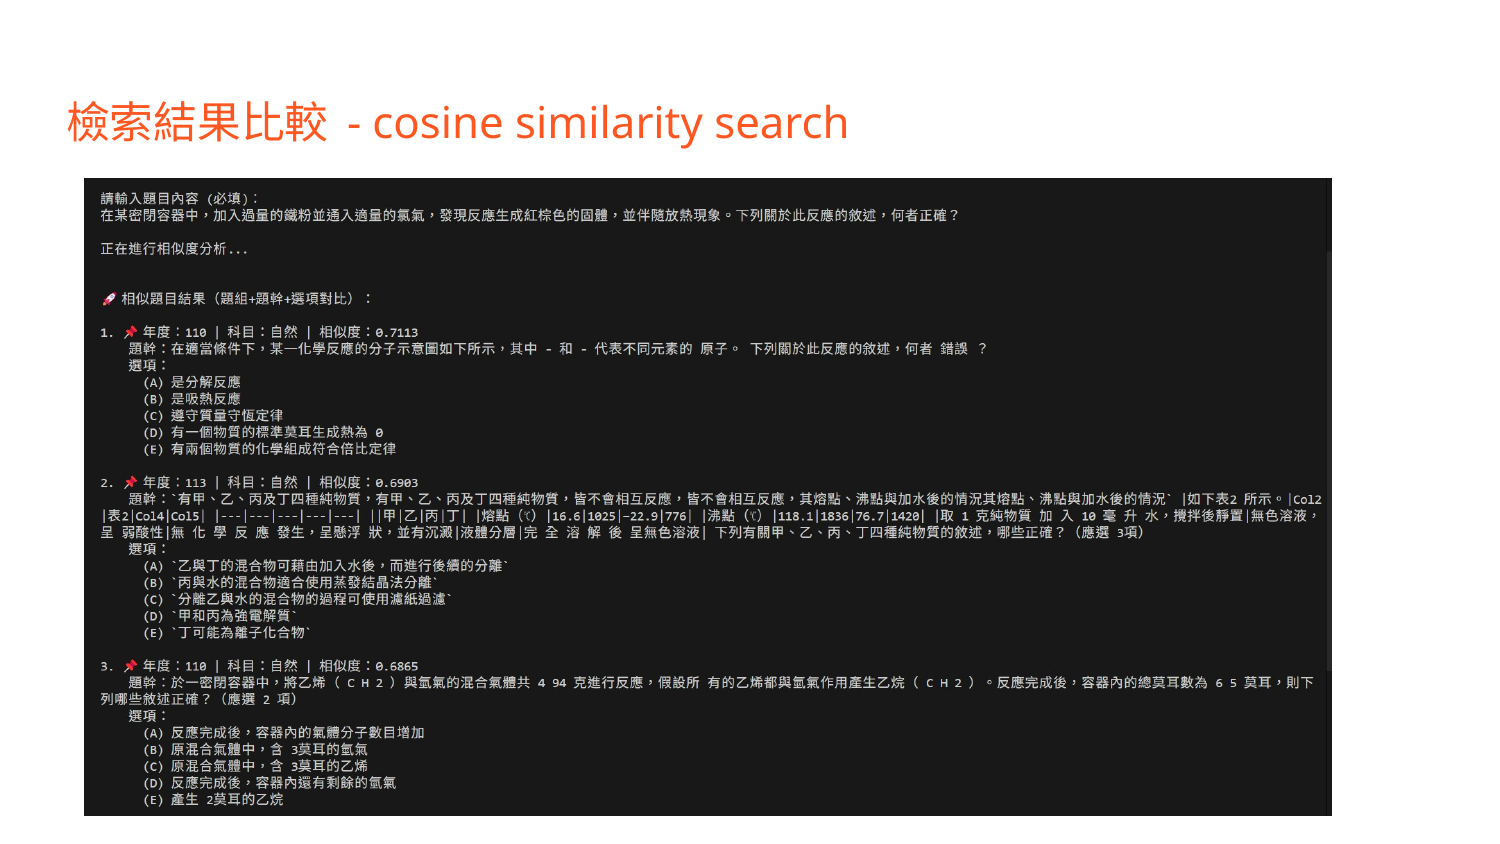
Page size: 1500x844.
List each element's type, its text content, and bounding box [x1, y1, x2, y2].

title 檢索結果比較 - cosine similarity search [51, 72, 1449, 167]
picture [84, 178, 1332, 816]
